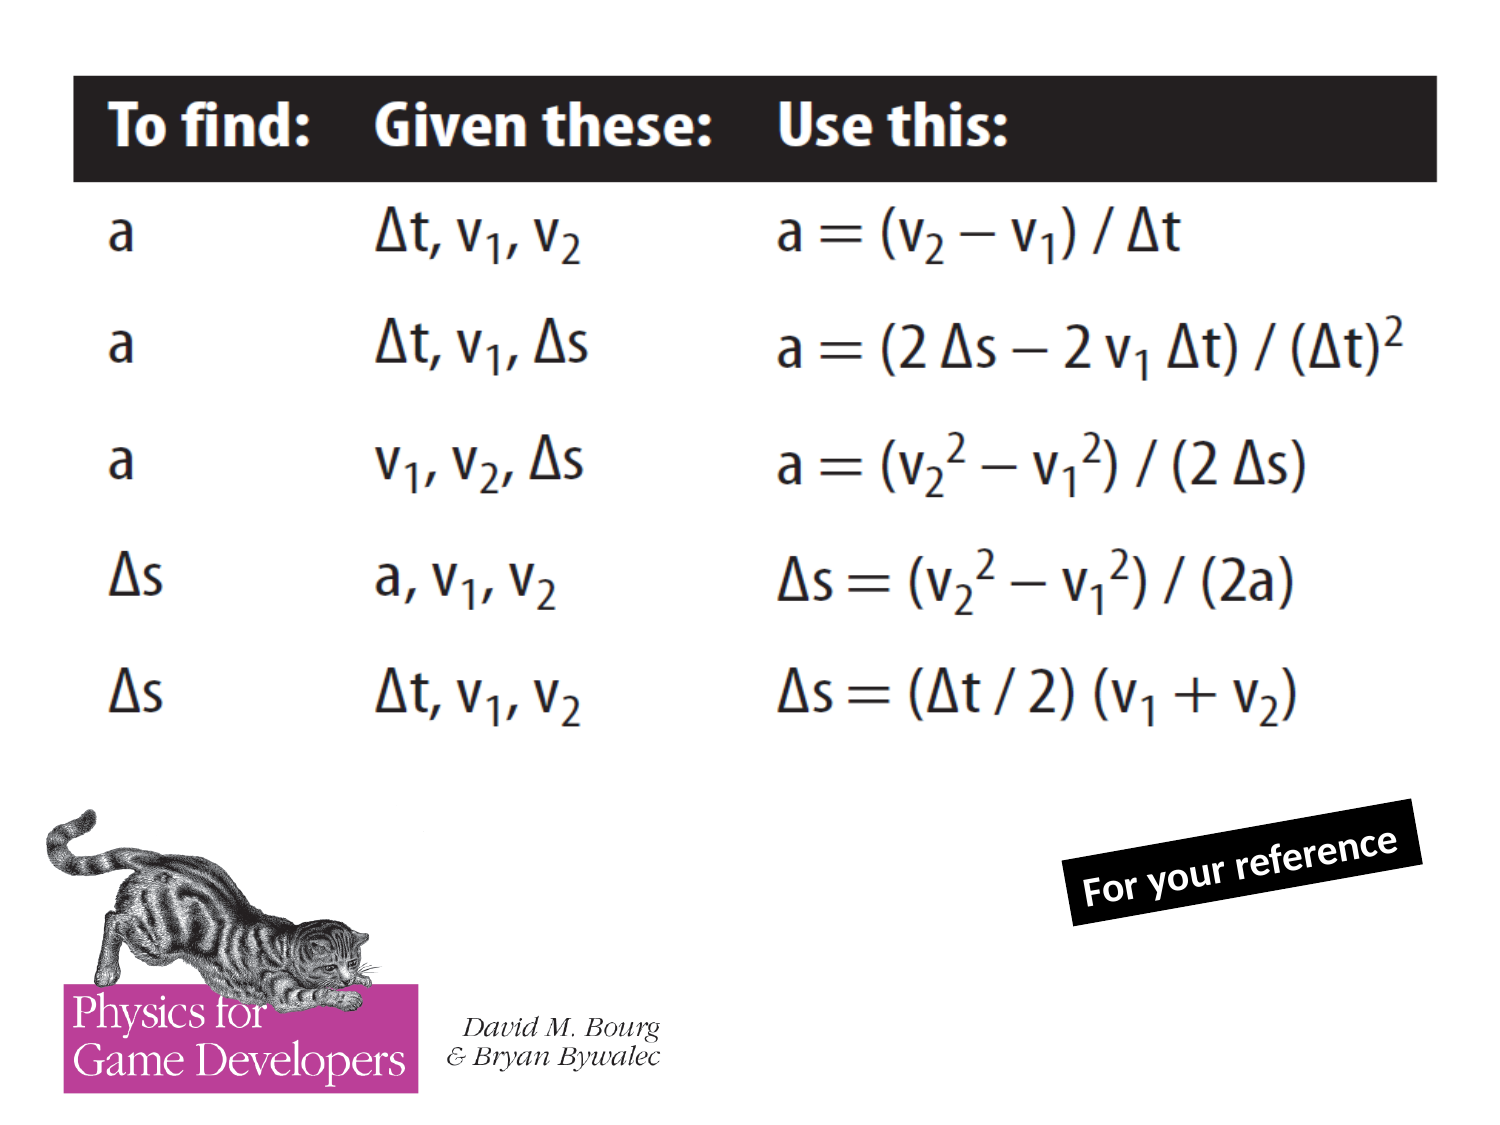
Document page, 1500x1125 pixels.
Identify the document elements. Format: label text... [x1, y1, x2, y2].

picture [66, 67, 1448, 747]
text_box For your reference [1061, 798, 1423, 927]
picture [40, 799, 664, 1101]
